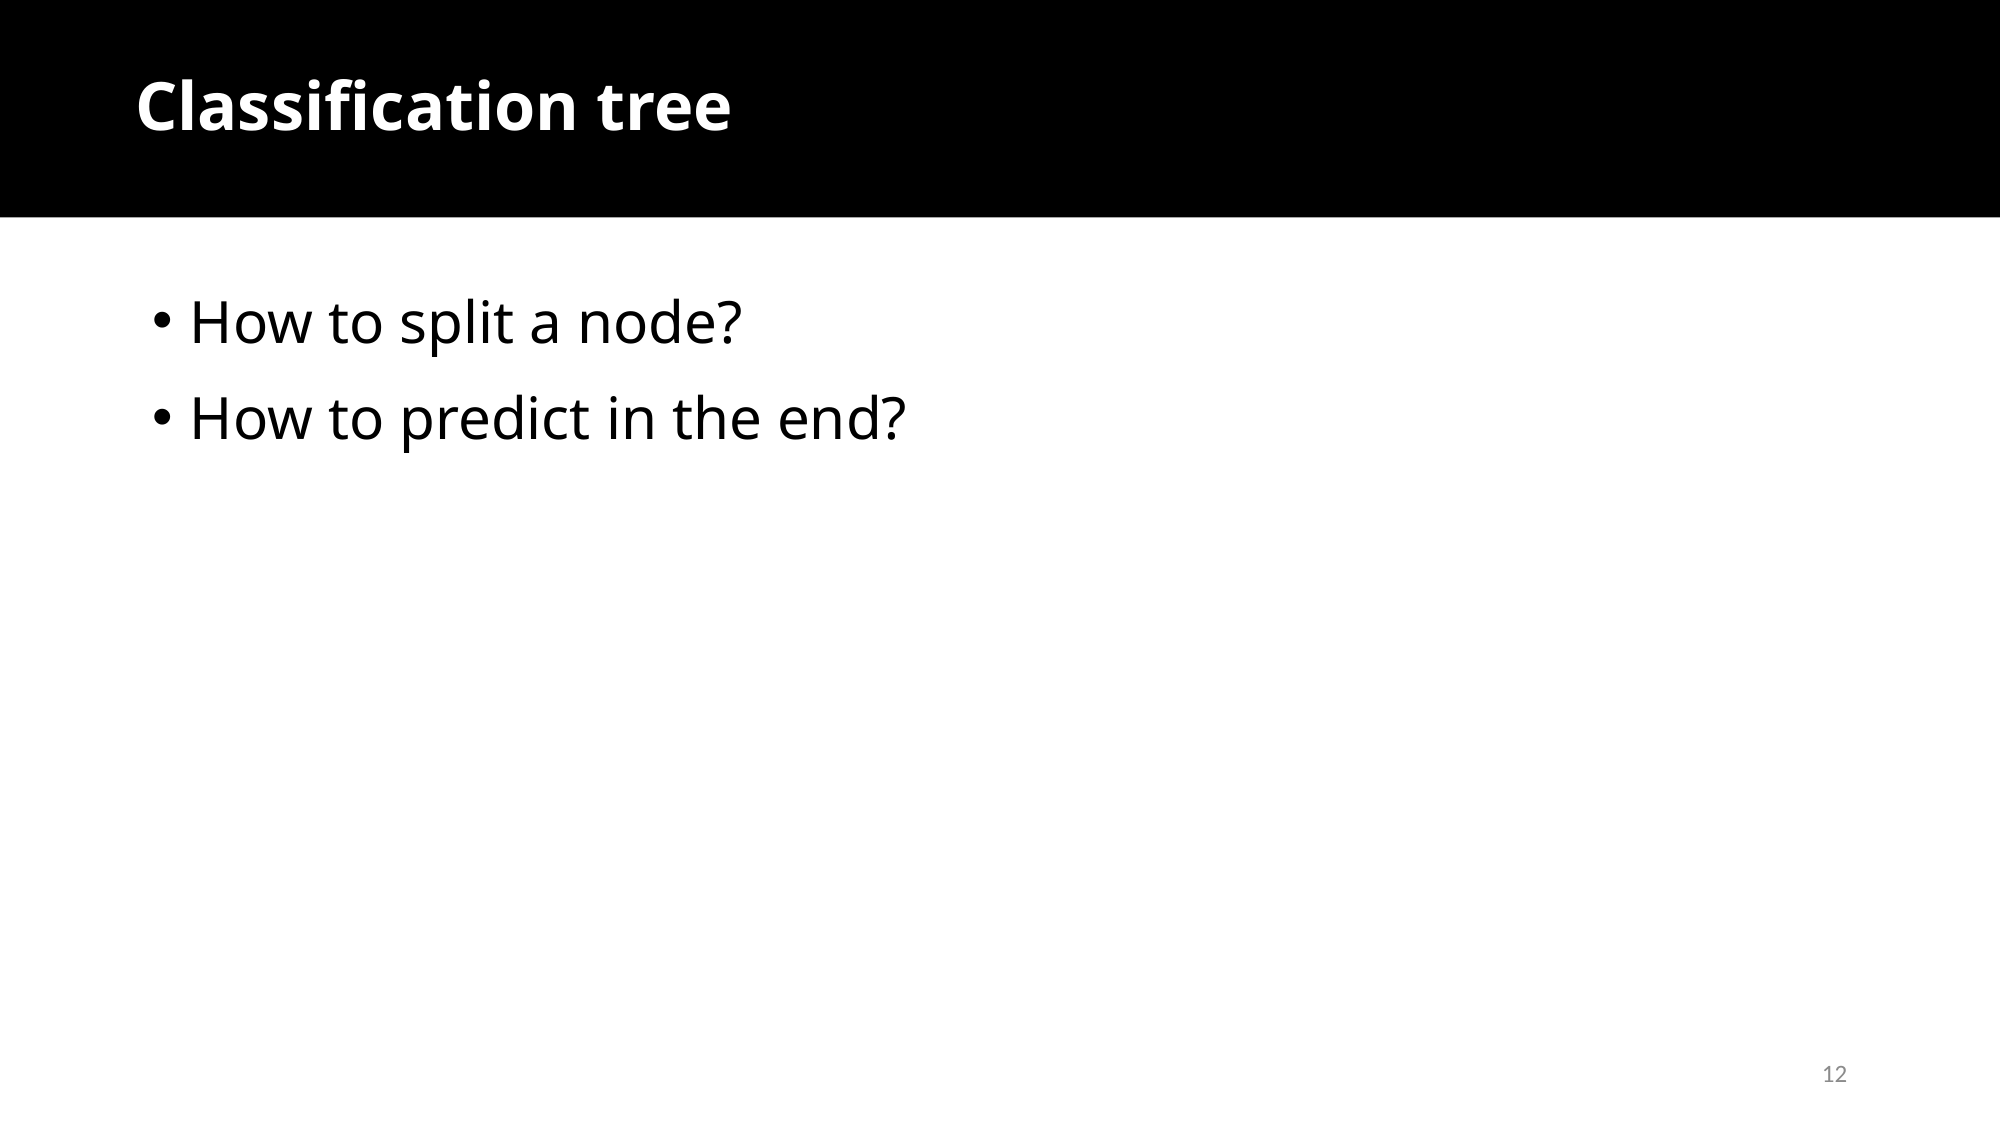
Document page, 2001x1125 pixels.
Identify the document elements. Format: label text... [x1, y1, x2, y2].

title Classification tree [0, 0, 2000, 218]
slide_number 12 [1412, 1042, 1863, 1103]
list How to split a node? How to predict in the end? [137, 263, 1863, 1010]
